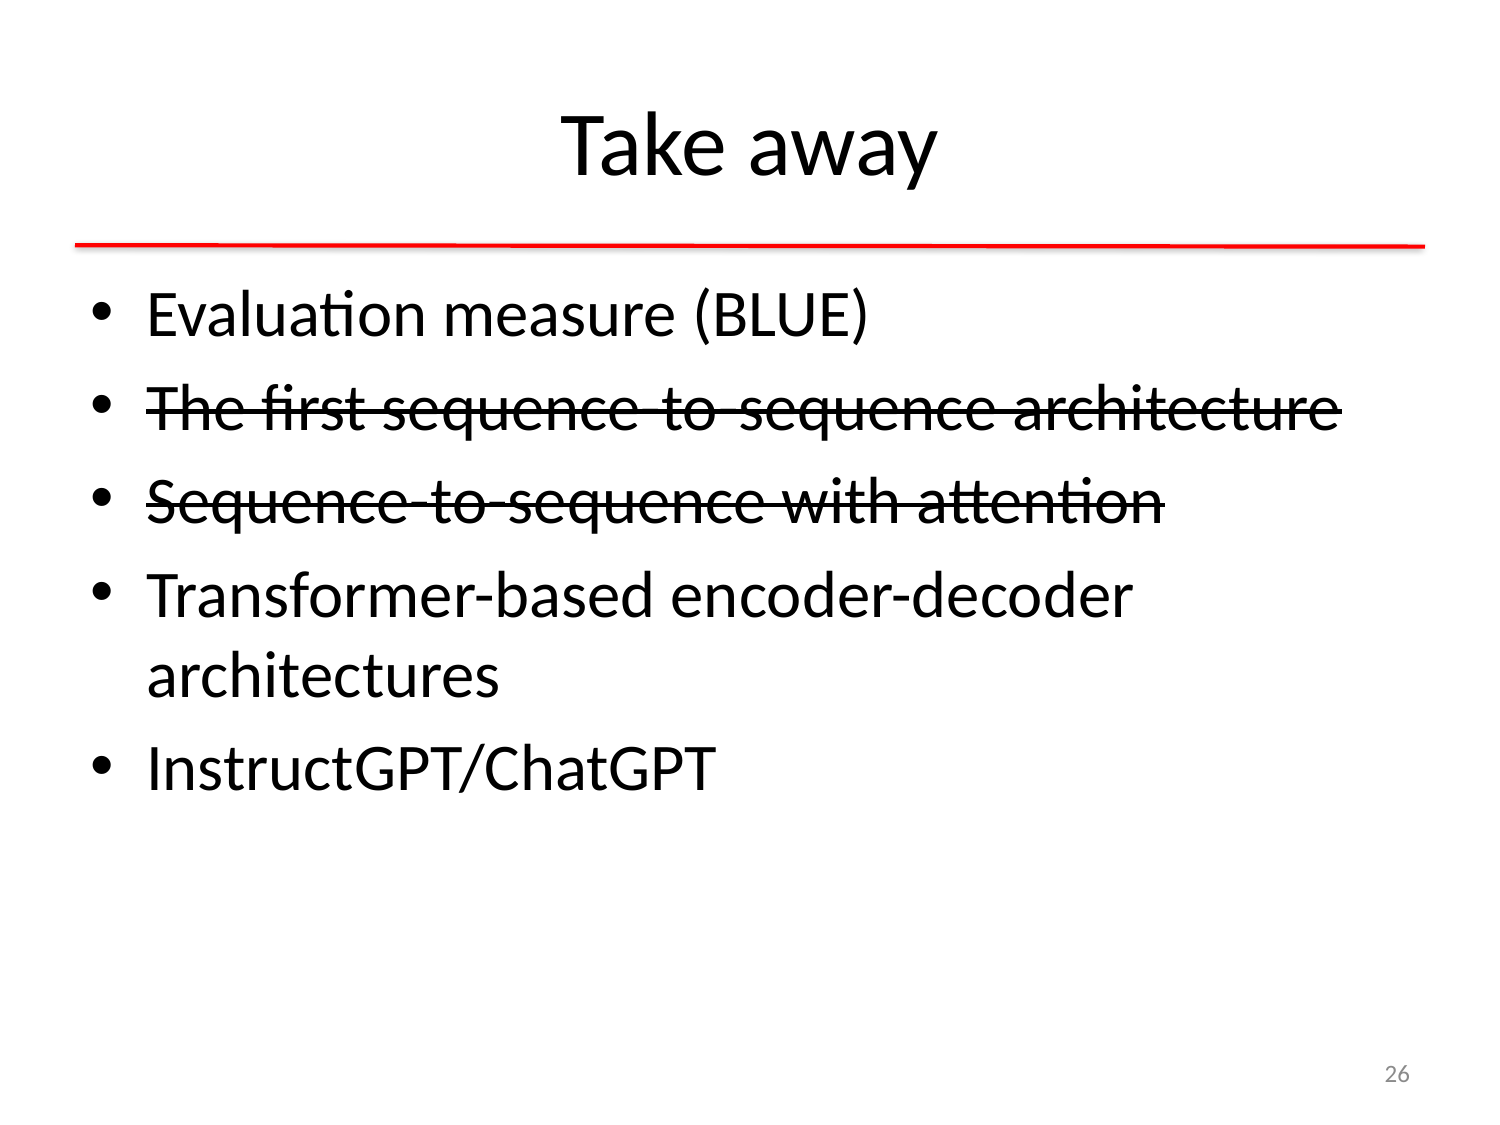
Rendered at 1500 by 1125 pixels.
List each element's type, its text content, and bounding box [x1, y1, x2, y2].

list Evaluation measure (BLUE) The first sequence-to-sequence architecture Sequence-to-sequence with attention Transformer-based encoder-decoder architectures InstructGPT/ChatGPT [75, 262, 1425, 1005]
title Take away [75, 45, 1425, 233]
slide_number 26 [1074, 1042, 1425, 1103]
